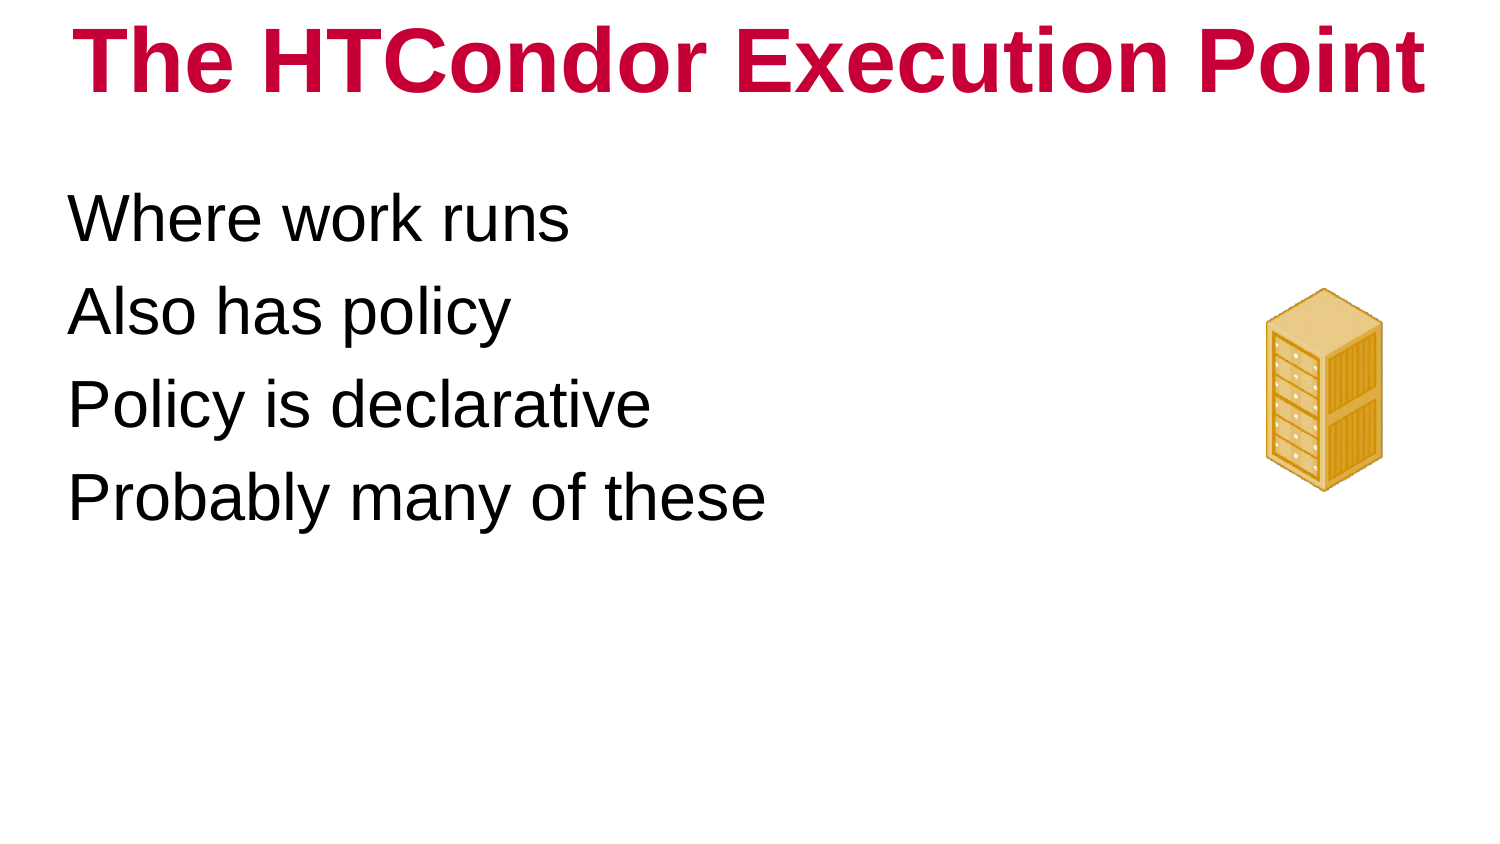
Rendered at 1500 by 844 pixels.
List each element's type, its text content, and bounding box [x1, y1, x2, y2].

picture [1266, 287, 1385, 494]
list Where work runs Also has policy Policy is declarative Probably many of these [52, 166, 820, 687]
title The HTCondor Execution Point [0, 0, 1500, 113]
